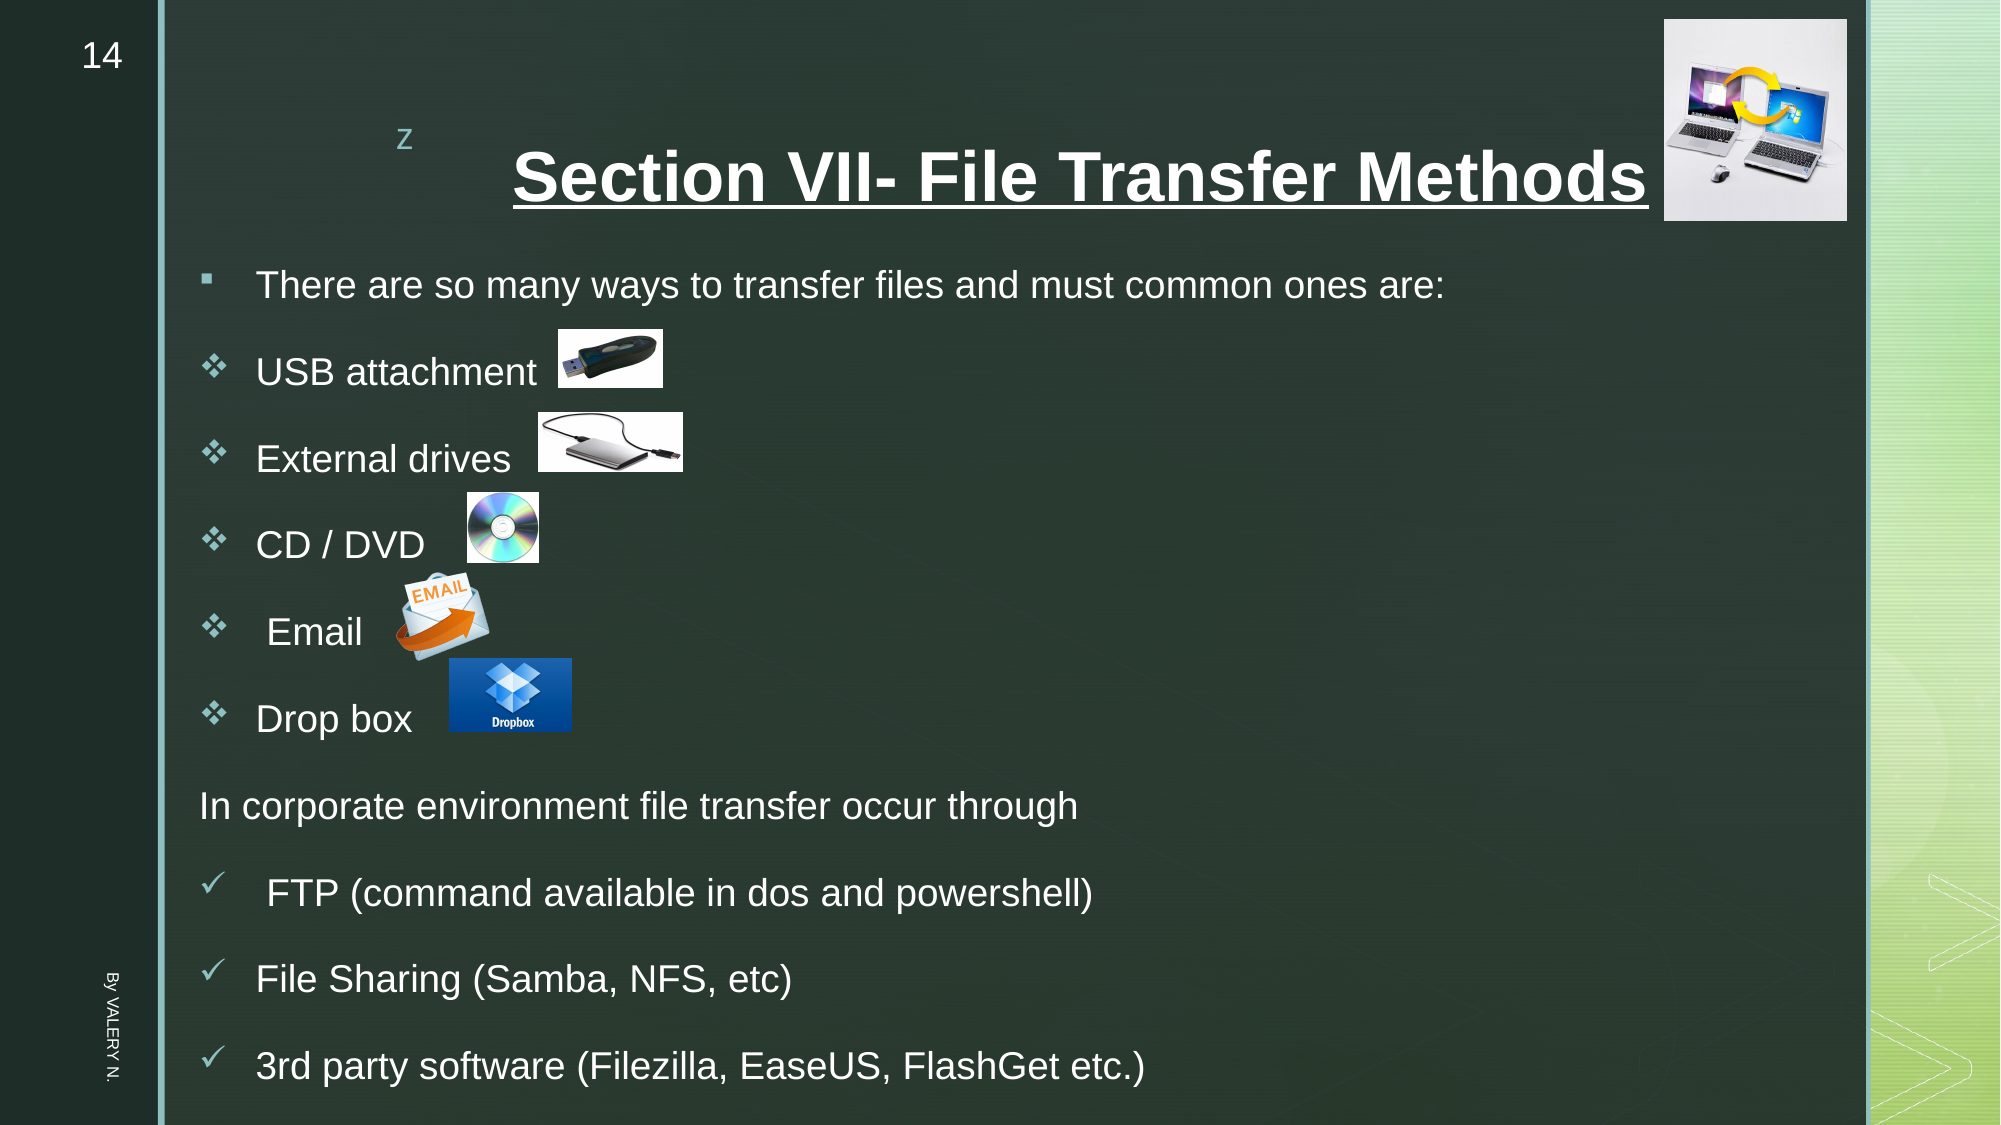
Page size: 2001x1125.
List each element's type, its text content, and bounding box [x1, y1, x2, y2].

picture [557, 329, 663, 389]
picture [1664, 18, 1847, 222]
picture [395, 571, 572, 732]
footer By VALERY N. [101, 132, 131, 1098]
picture [467, 492, 539, 563]
title Section VII- File Transfer Methods [428, 132, 1734, 239]
list There are so many ways to transfer files and must common ones are: USB attachment External drives CD / DVD Email Drop box In corporate environment file transfer occur through FTP (command available in dos and powershell) File Sharing (Samba, NFS, etc) 3rd party software (Filezilla, EaseUS, FlashGet etc.) [183, 239, 1856, 1098]
picture [537, 412, 683, 472]
slide_number 14 [25, 26, 131, 80]
picture [1871, 0, 2001, 1125]
